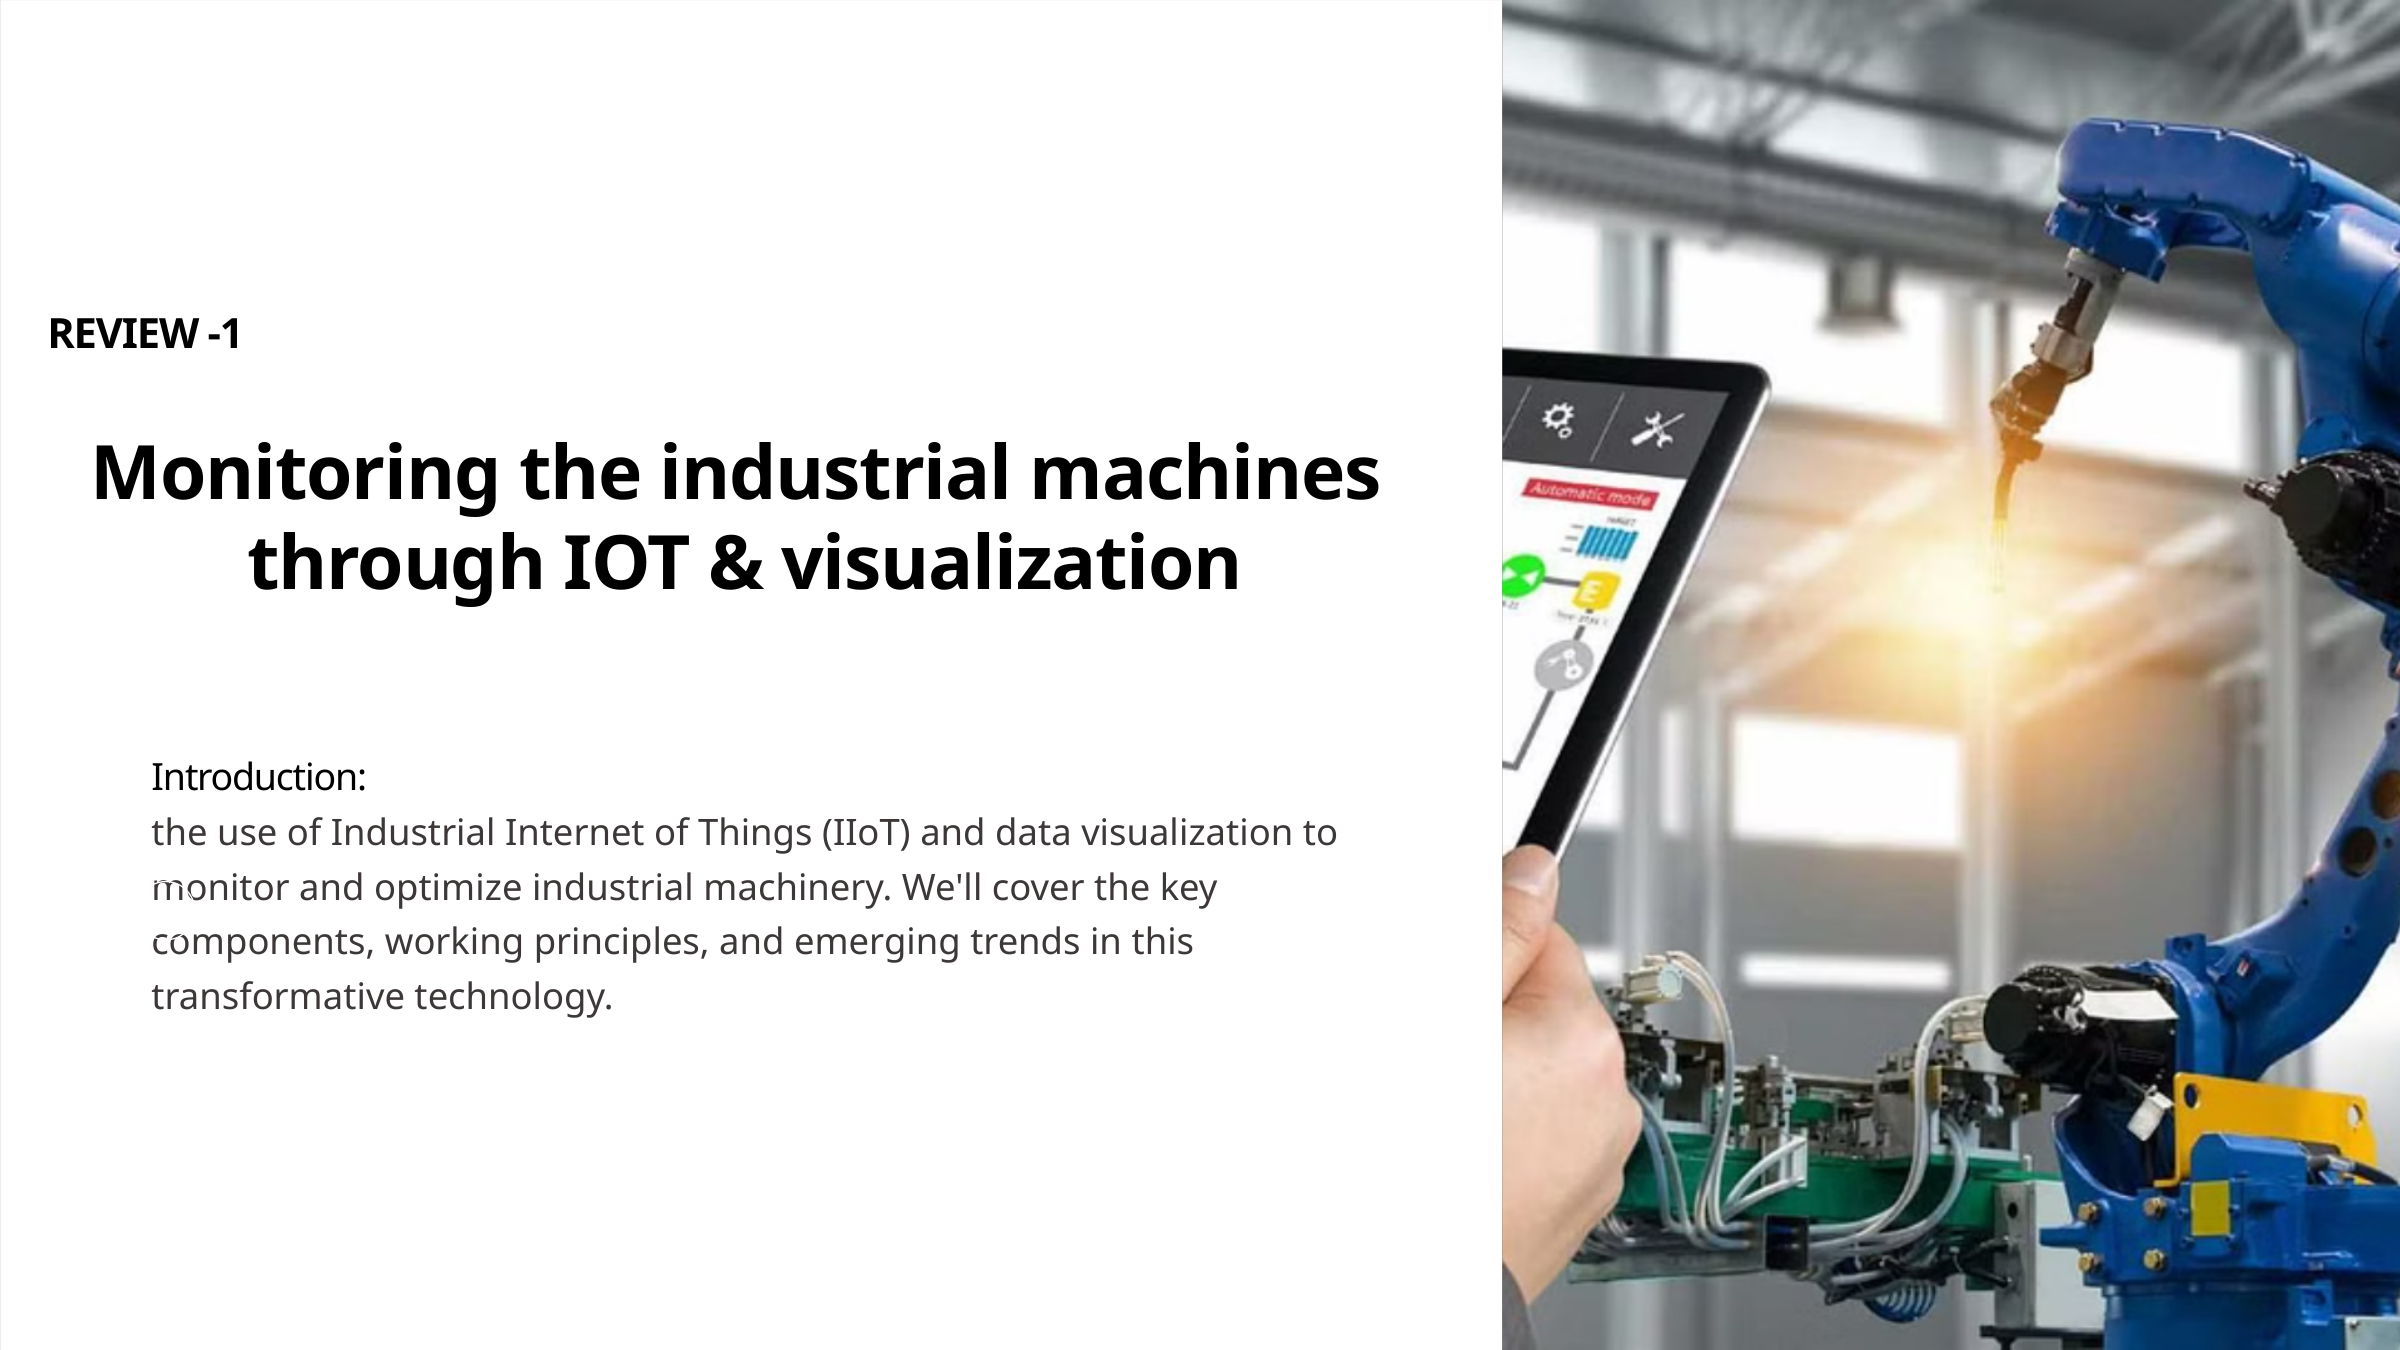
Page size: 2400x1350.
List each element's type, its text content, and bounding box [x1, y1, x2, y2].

picture [1501, 0, 2400, 1350]
text_box [136, 881, 195, 940]
text_box Introduction: the use of Industrial Internet of Things (IIoT) and data visualization to monitor and optimize industrial machinery. We'll cover the key components, working principles, and emerging trends in this transformative technology. [136, 735, 1364, 1158]
text_box [1, 0, 1501, 1350]
text_box REVIEW -1 Monitoring the industrial machines through IOT & visualization [32, 192, 1458, 382]
